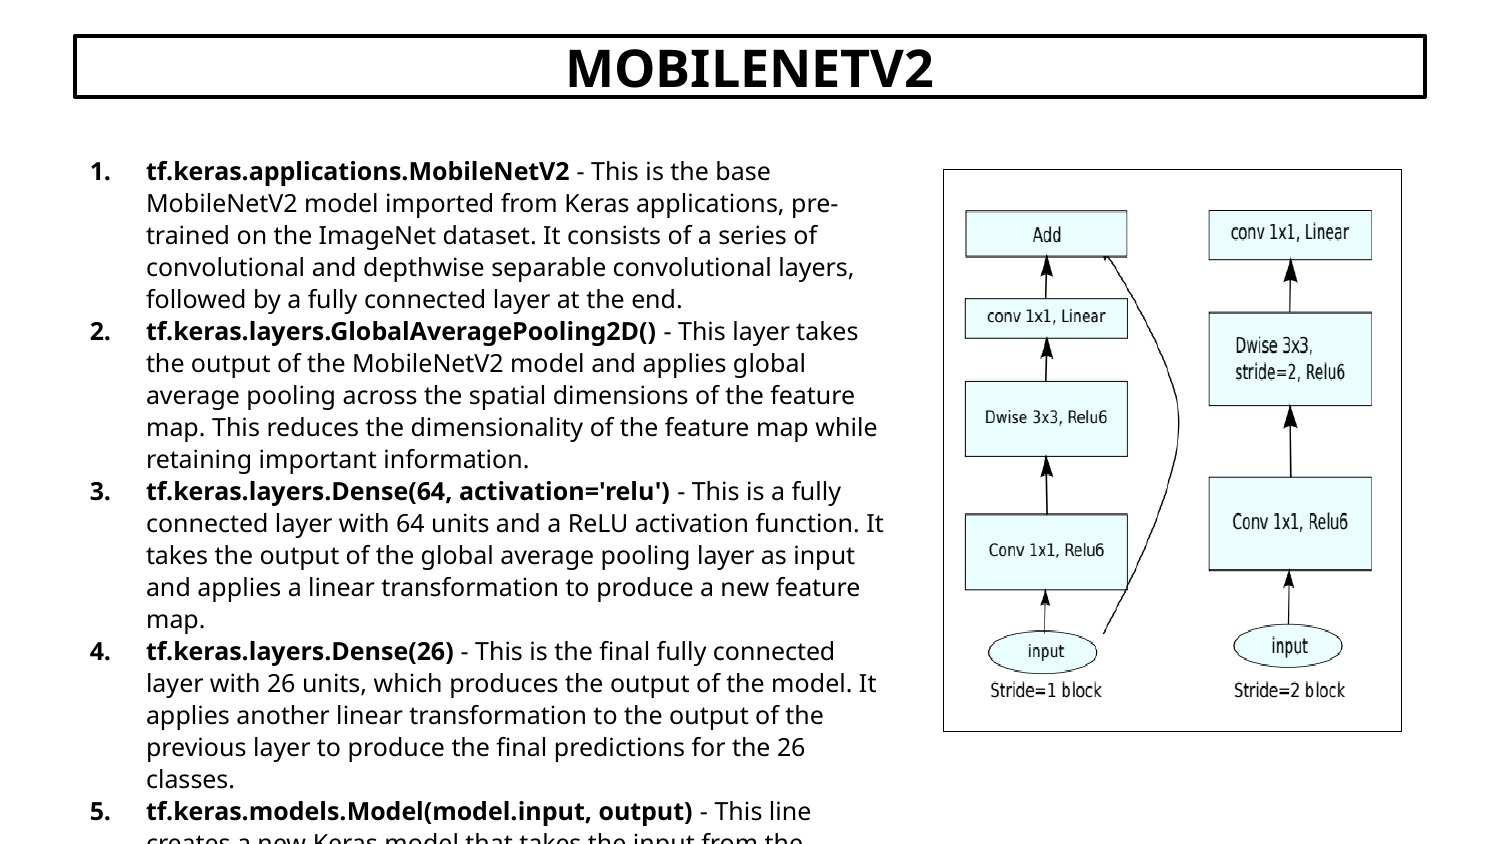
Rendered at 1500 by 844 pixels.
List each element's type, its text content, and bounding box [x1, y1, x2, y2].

title MOBILENETV2 [73, 34, 1427, 99]
picture [943, 168, 1402, 732]
text_box tf.keras.applications.MobileNetV2 - This is the base MobileNetV2 model imported from Keras applications, pre-trained on the ImageNet dataset. It consists of a series of convolutional and depthwise separable convolutional layers, followed by a fully connected layer at the end. tf.keras.layers.GlobalAveragePooling2D() - This layer takes the output of the MobileNetV2 model and applies global average pooling across the spatial dimensions of the feature map. This reduces the dimensionality of the feature map while retaining important information. tf.keras.layers.Dense(64, activation='relu') - This is a fully connected layer with 64 units and a ReLU activation function. It takes the output of the global average pooling layer as input and applies a linear transformation to produce a new feature map. tf.keras.layers.Dense(26) - This is the final fully connected layer with 26 units, which produces the output of the model. It applies another linear transformation to the output of the previous layer to produce the final predictions for the 26 classes. tf.keras.models.Model(model.input, output) - This line creates a new Keras model that takes the input from the MobileNetV2 model and produces the output from the final dense layer. This new model is then returned as the output of the function. [74, 145, 900, 844]
